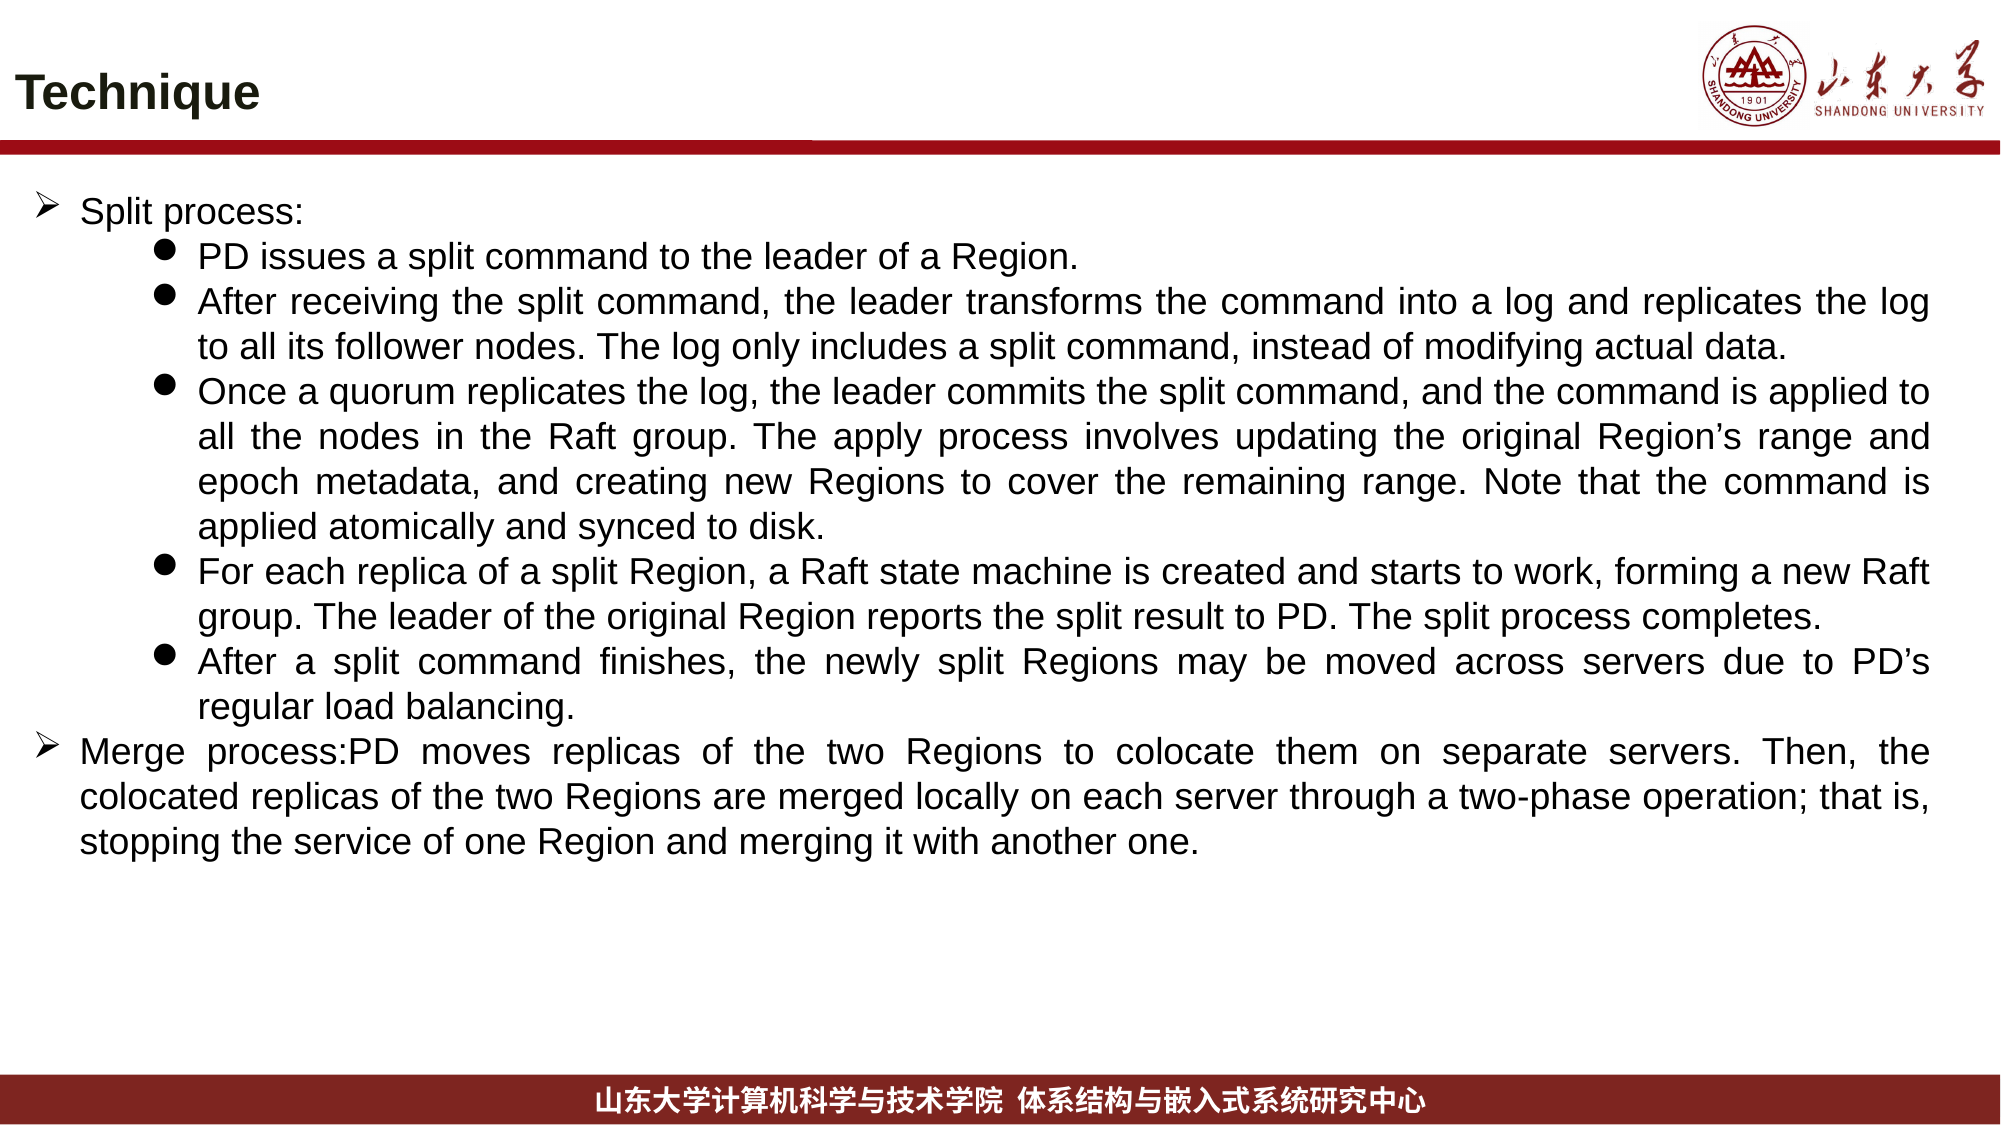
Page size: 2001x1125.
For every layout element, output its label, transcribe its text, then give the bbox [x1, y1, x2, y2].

text_box Split process: PD issues a split command to the leader of a Region. After receiving the split command, the leader transforms the command into a log and replicates the log to all its follower nodes. The log only includes a split command, instead of modifying actual data. Once a quorum replicates the log, the leader commits the split command, and the command is applied to all the nodes in the Raft group. The apply process involves updating the original Region’s range and epoch metadata, and creating new Regions to cover the remaining range. Note that the command is applied atomically and synced to disk. For each replica of a split Region, a Raft state machine is created and starts to work, forming a new Raft group. The leader of the original Region reports the split result to PD. The split process completes. After a split command finishes, the newly split Regions may be moved across servers due to PD’s regular load balancing. Merge process:PD moves replicas of the two Regions to colocate them on separate servers. Then, the colocated replicas of the two Regions are merged locally on each server through a two-phase operation; that is, stopping the service of one Region and merging it with another one. [18, 179, 1946, 915]
title Technique [0, 59, 1575, 172]
picture [1698, 21, 1985, 130]
